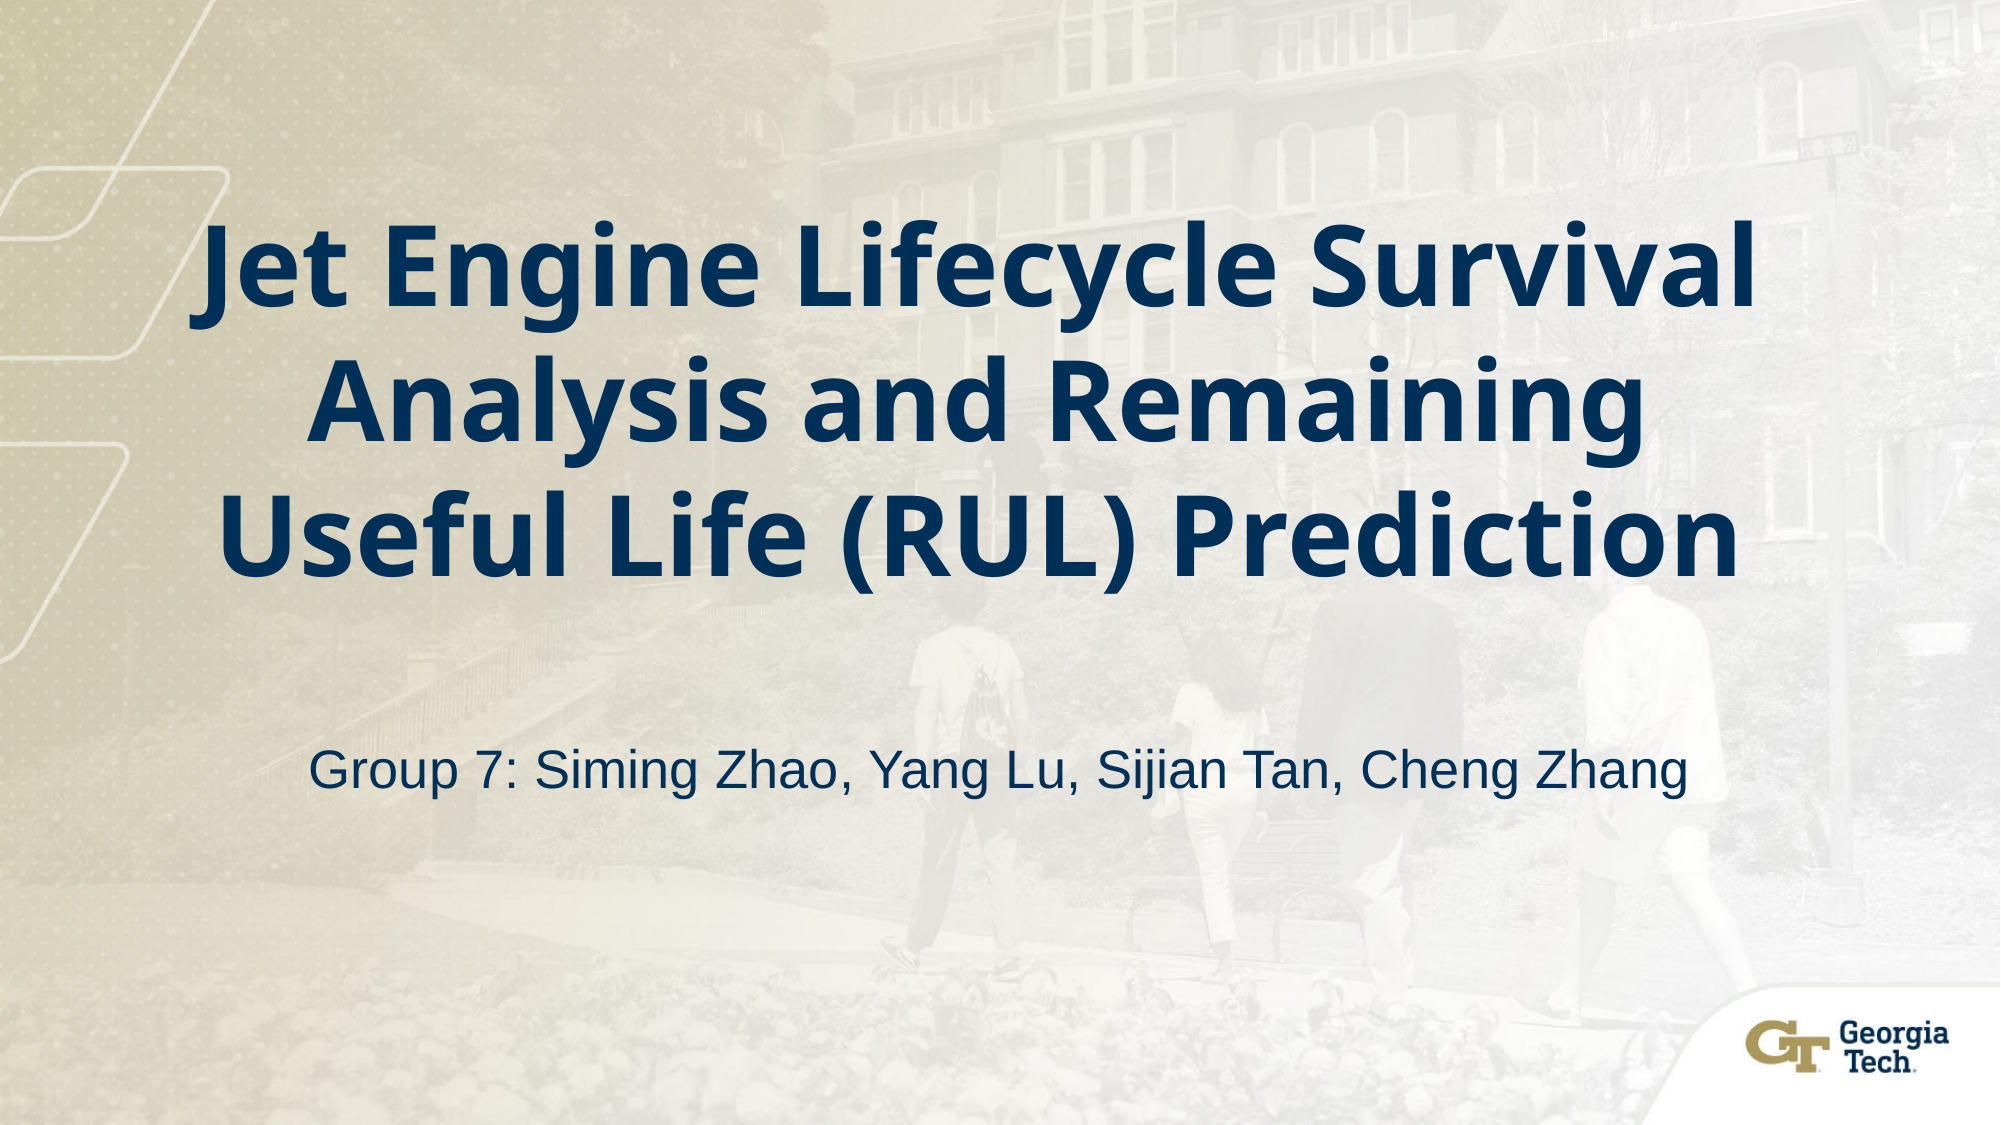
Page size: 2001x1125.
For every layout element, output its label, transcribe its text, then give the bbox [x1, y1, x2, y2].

list Group 7: Siming Zhao, Yang Lu, Sijian Tan, Cheng Zhang [269, 726, 1731, 830]
picture [0, 0, 2001, 1125]
title Jet Engine Lifecycle Survival Analysis and Remaining Useful Life (RUL) Prediction [119, 183, 1840, 610]
